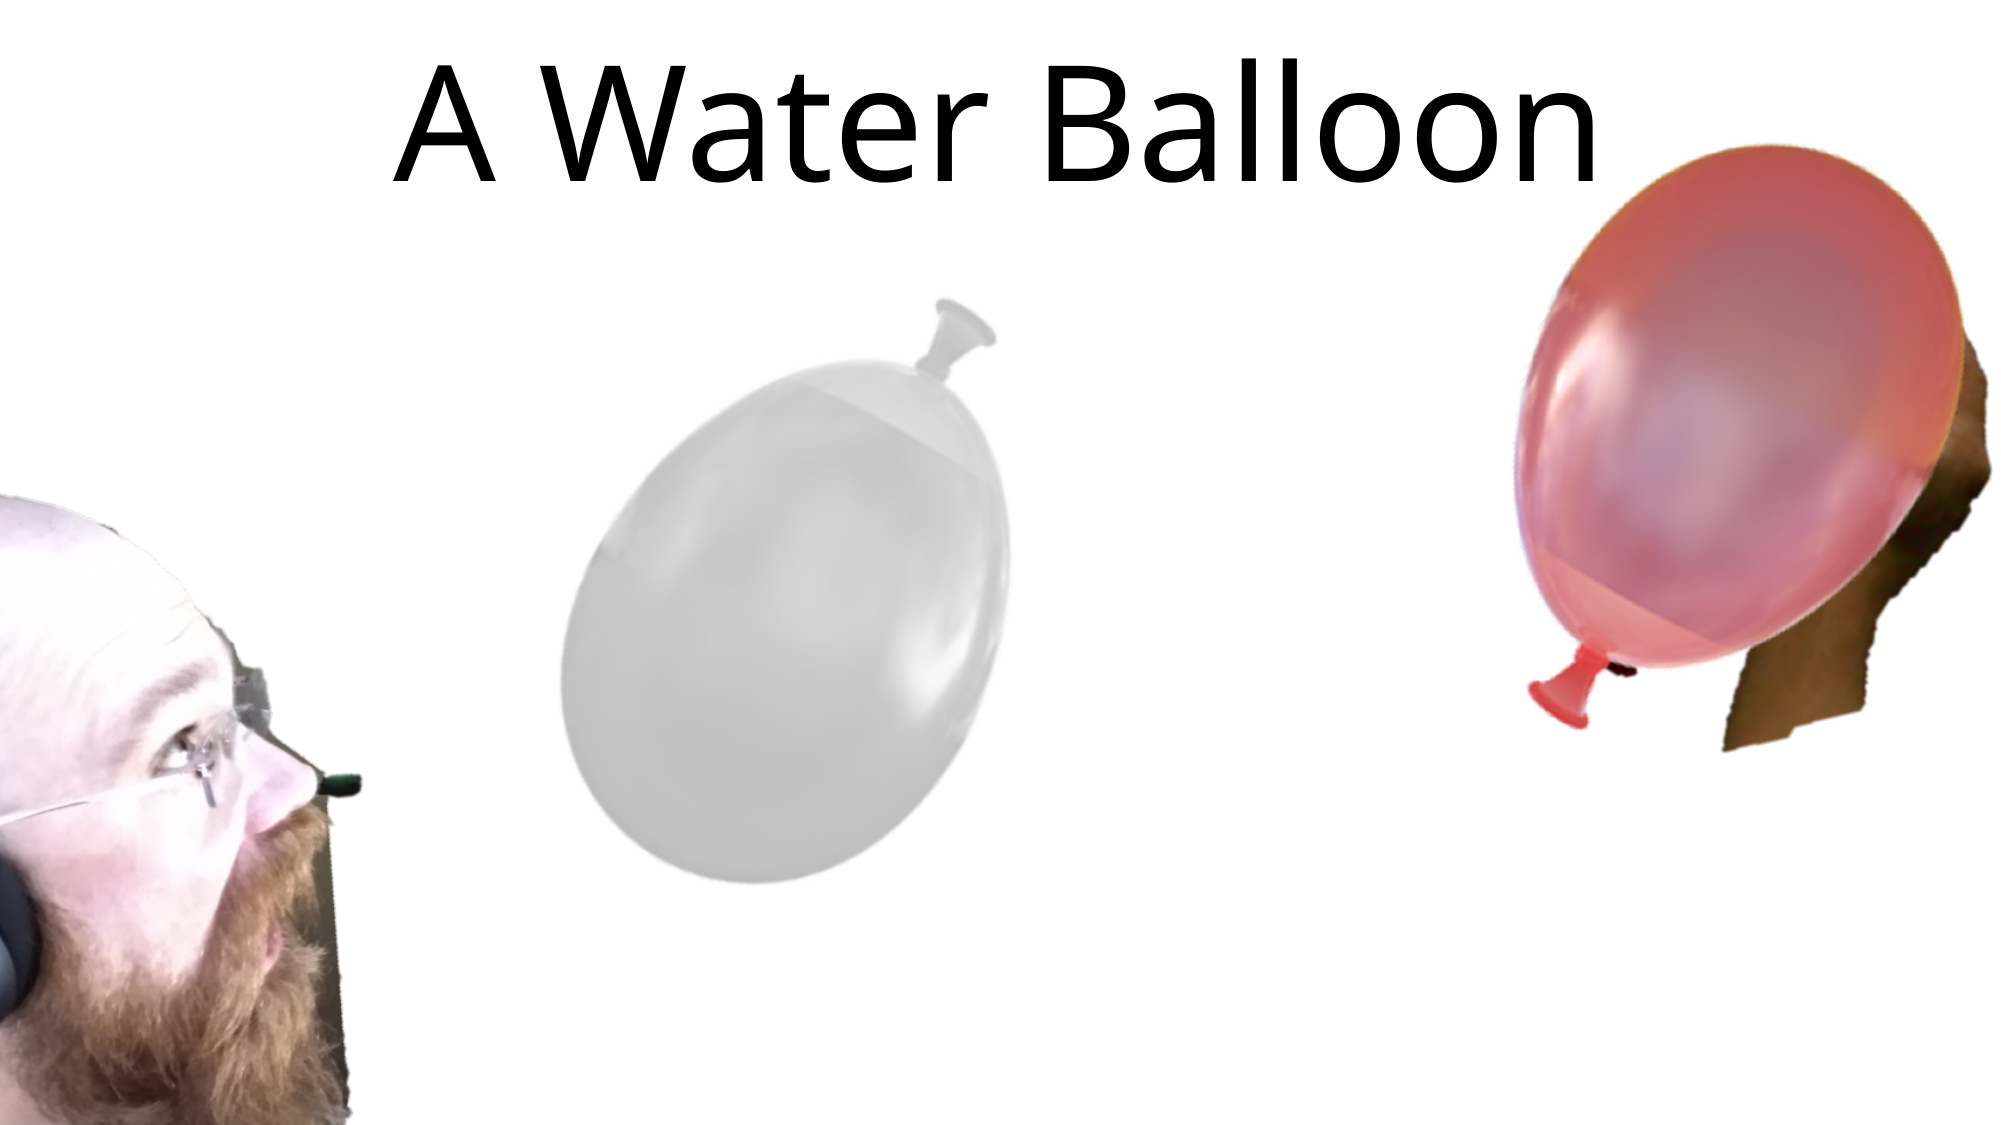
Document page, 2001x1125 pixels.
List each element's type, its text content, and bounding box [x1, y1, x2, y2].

picture [1291, 0, 2001, 998]
title A Water Balloon [249, 34, 1610, 224]
picture [0, 167, 1219, 1125]
